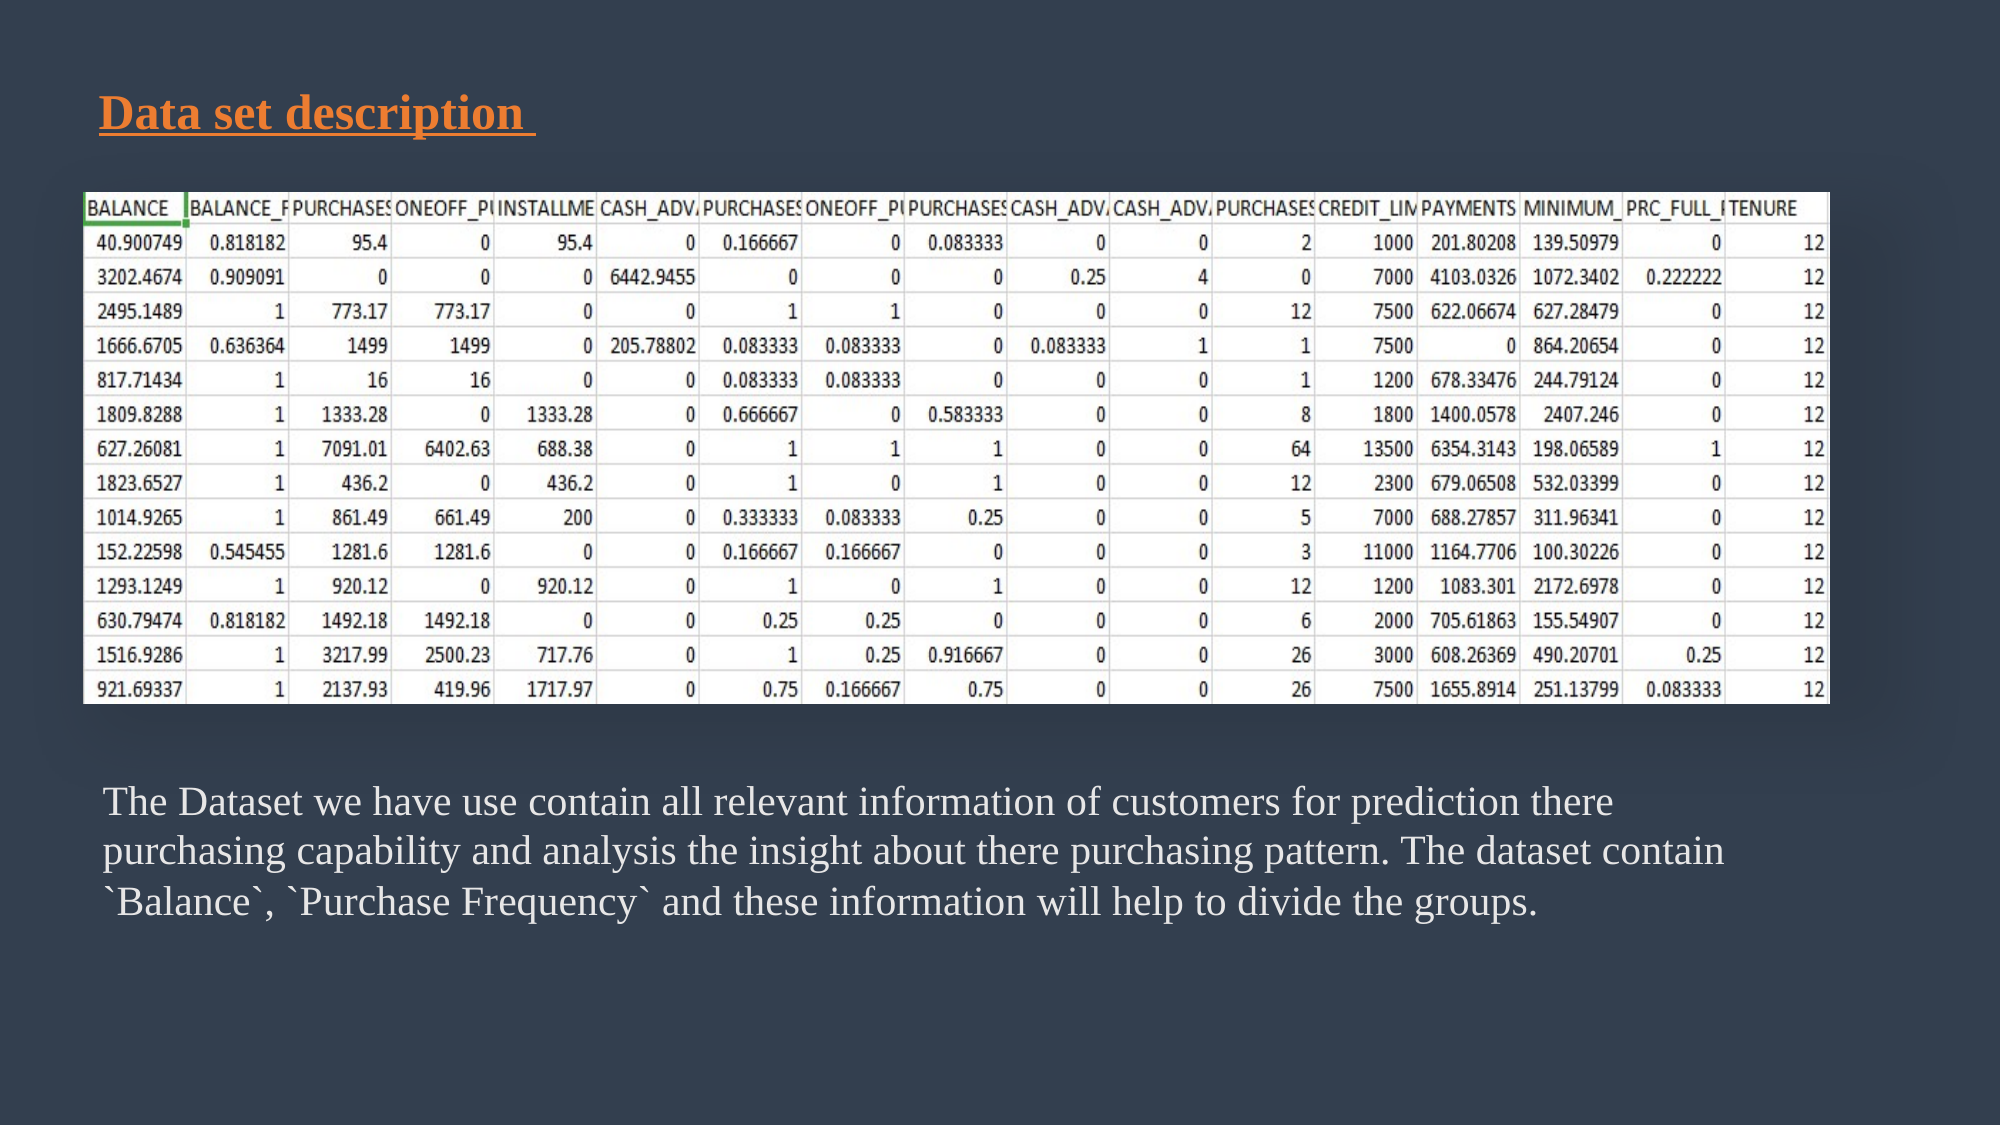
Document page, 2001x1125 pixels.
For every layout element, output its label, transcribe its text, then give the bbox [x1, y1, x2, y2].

text_box Data set description [83, 72, 708, 192]
picture [83, 192, 1830, 704]
text_box The Dataset we have use contain all relevant information of customers for prediction there purchasing capability and analysis the insight about there purchasing pattern. The dataset contain `Balance`, `Purchase Frequency` and these information will help to divide the groups. [87, 765, 1799, 931]
